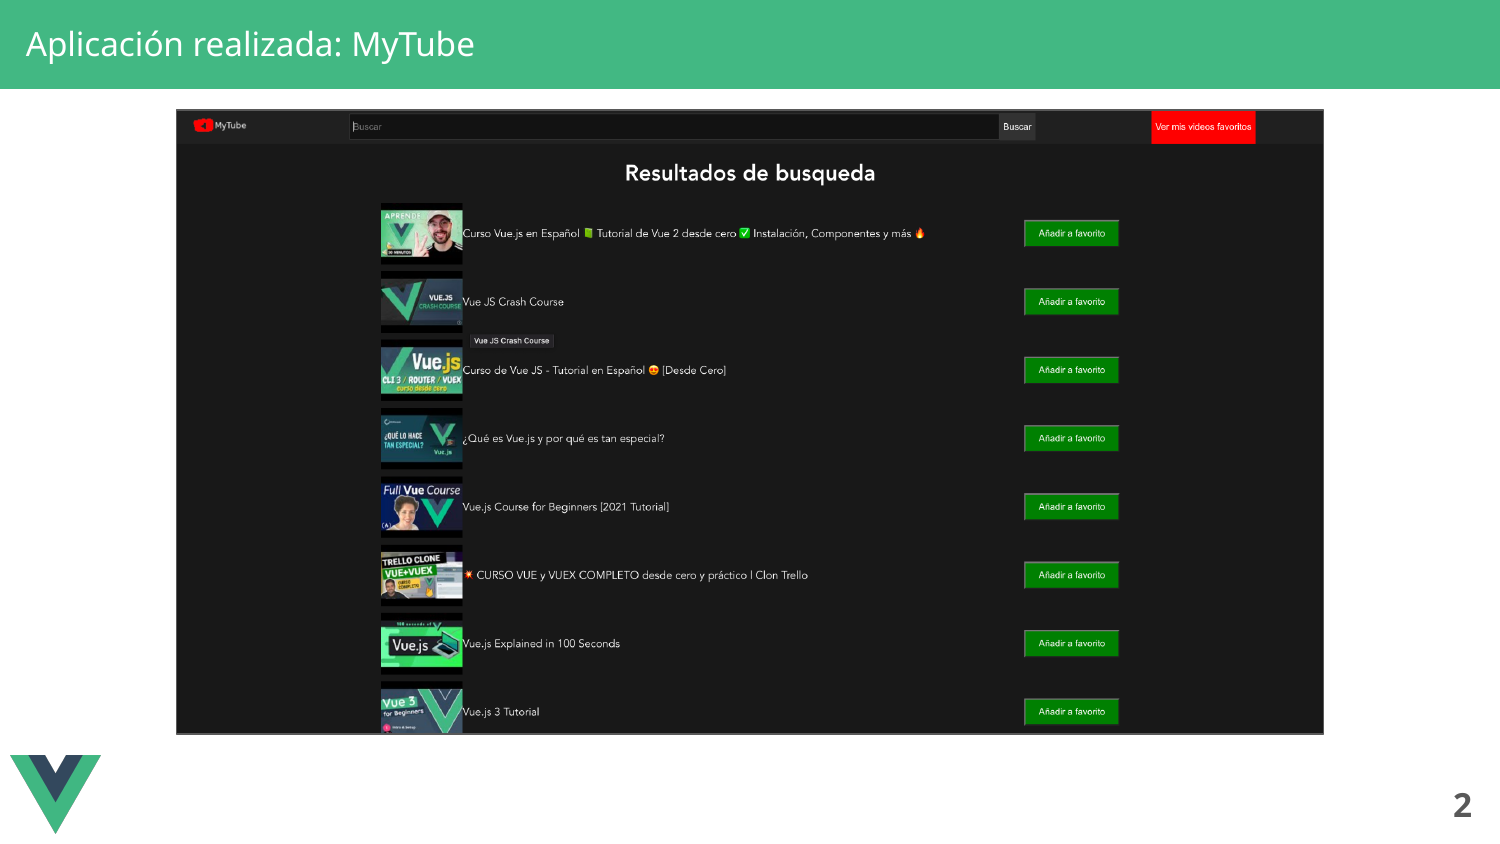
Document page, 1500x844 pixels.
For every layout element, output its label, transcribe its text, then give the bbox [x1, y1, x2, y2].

text_box Aplicación realizada: MyTube [10, 8, 1071, 79]
picture [10, 755, 101, 834]
picture [176, 110, 1324, 734]
text_box [0, 0, 1500, 88]
text_box ‹#› [1397, 774, 1488, 839]
